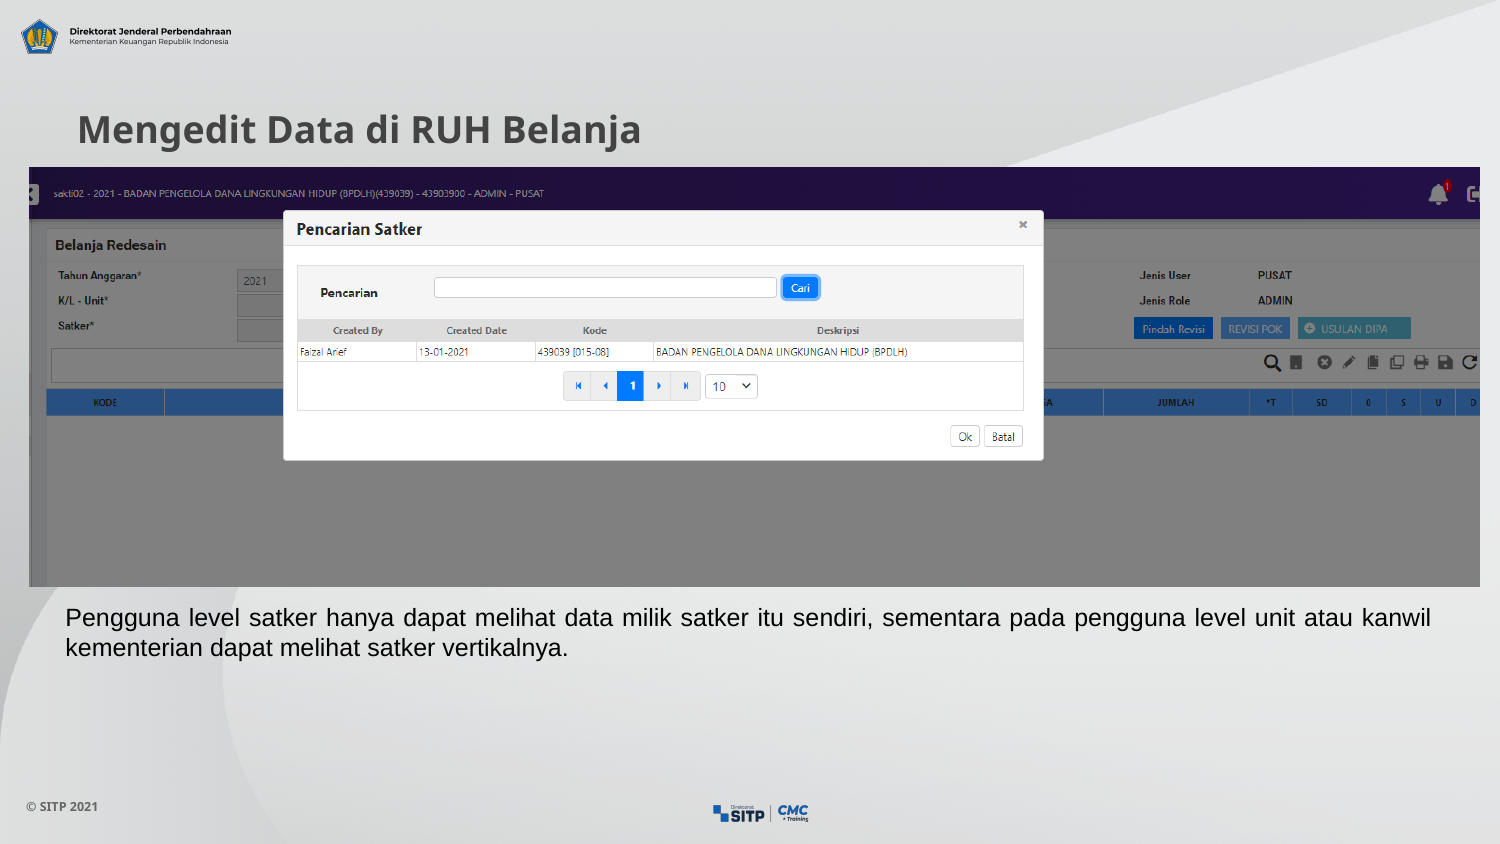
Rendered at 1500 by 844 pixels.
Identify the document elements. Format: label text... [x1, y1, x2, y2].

text_box Pengguna level satker hanya dapat melihat data milik satker itu sendiri, sementara pada pengguna level unit atau kanwil kementerian dapat melihat satker vertikalnya. [50, 595, 1450, 677]
picture [0, 0, 1500, 844]
text_box Mengedit Data di RUH Belanja [61, 91, 1438, 165]
